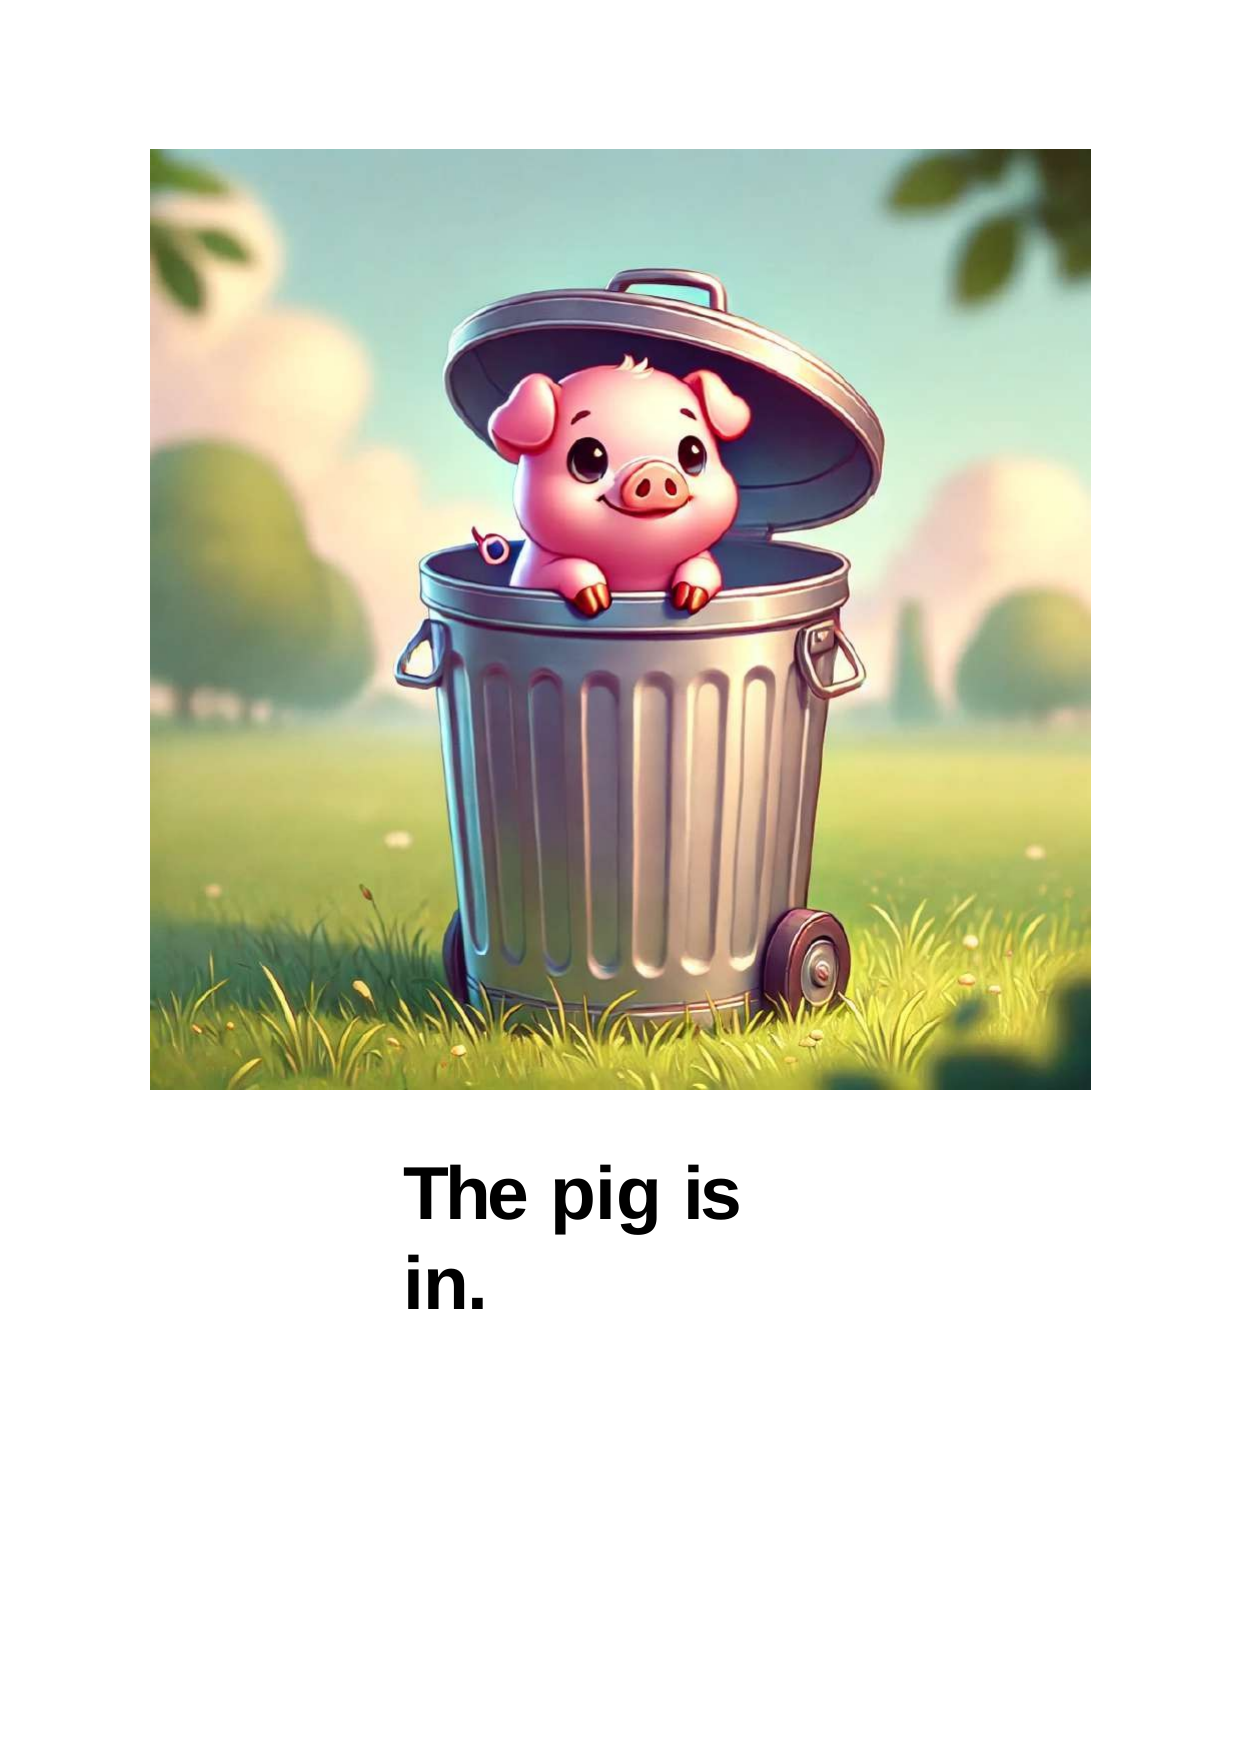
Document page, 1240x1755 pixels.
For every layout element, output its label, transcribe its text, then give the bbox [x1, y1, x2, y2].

text_box The pig is in. [401, 1142, 839, 1325]
picture [149, 149, 1091, 1091]
